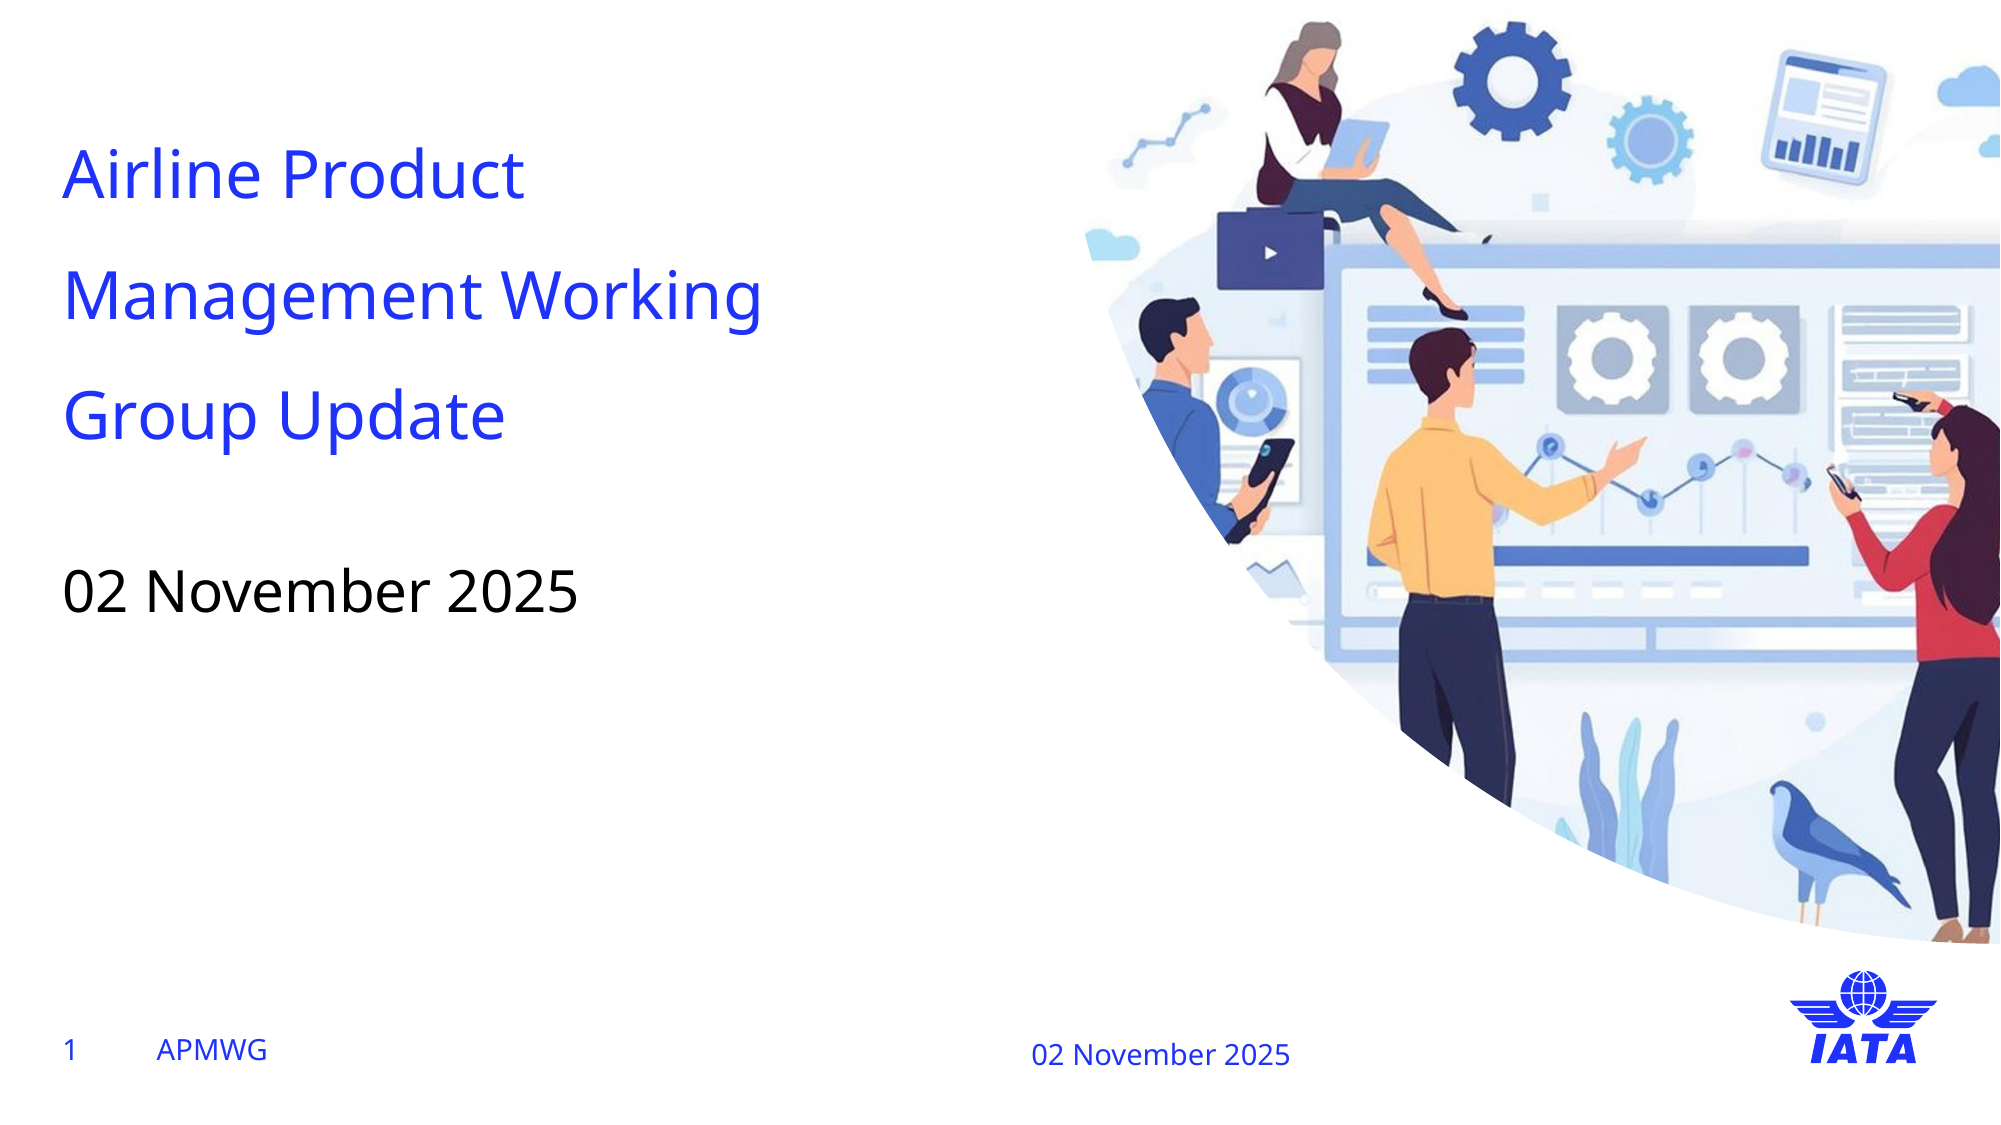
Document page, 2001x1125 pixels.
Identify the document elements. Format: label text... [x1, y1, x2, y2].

title Airline Product Management Working Group Update [62, 62, 840, 562]
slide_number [1031, 1010, 1482, 1071]
list 02 November 2025 [62, 562, 840, 963]
slide_number 1 [62, 1010, 138, 1071]
picture [1056, 0, 2000, 944]
footer APMWG [156, 1010, 969, 1071]
